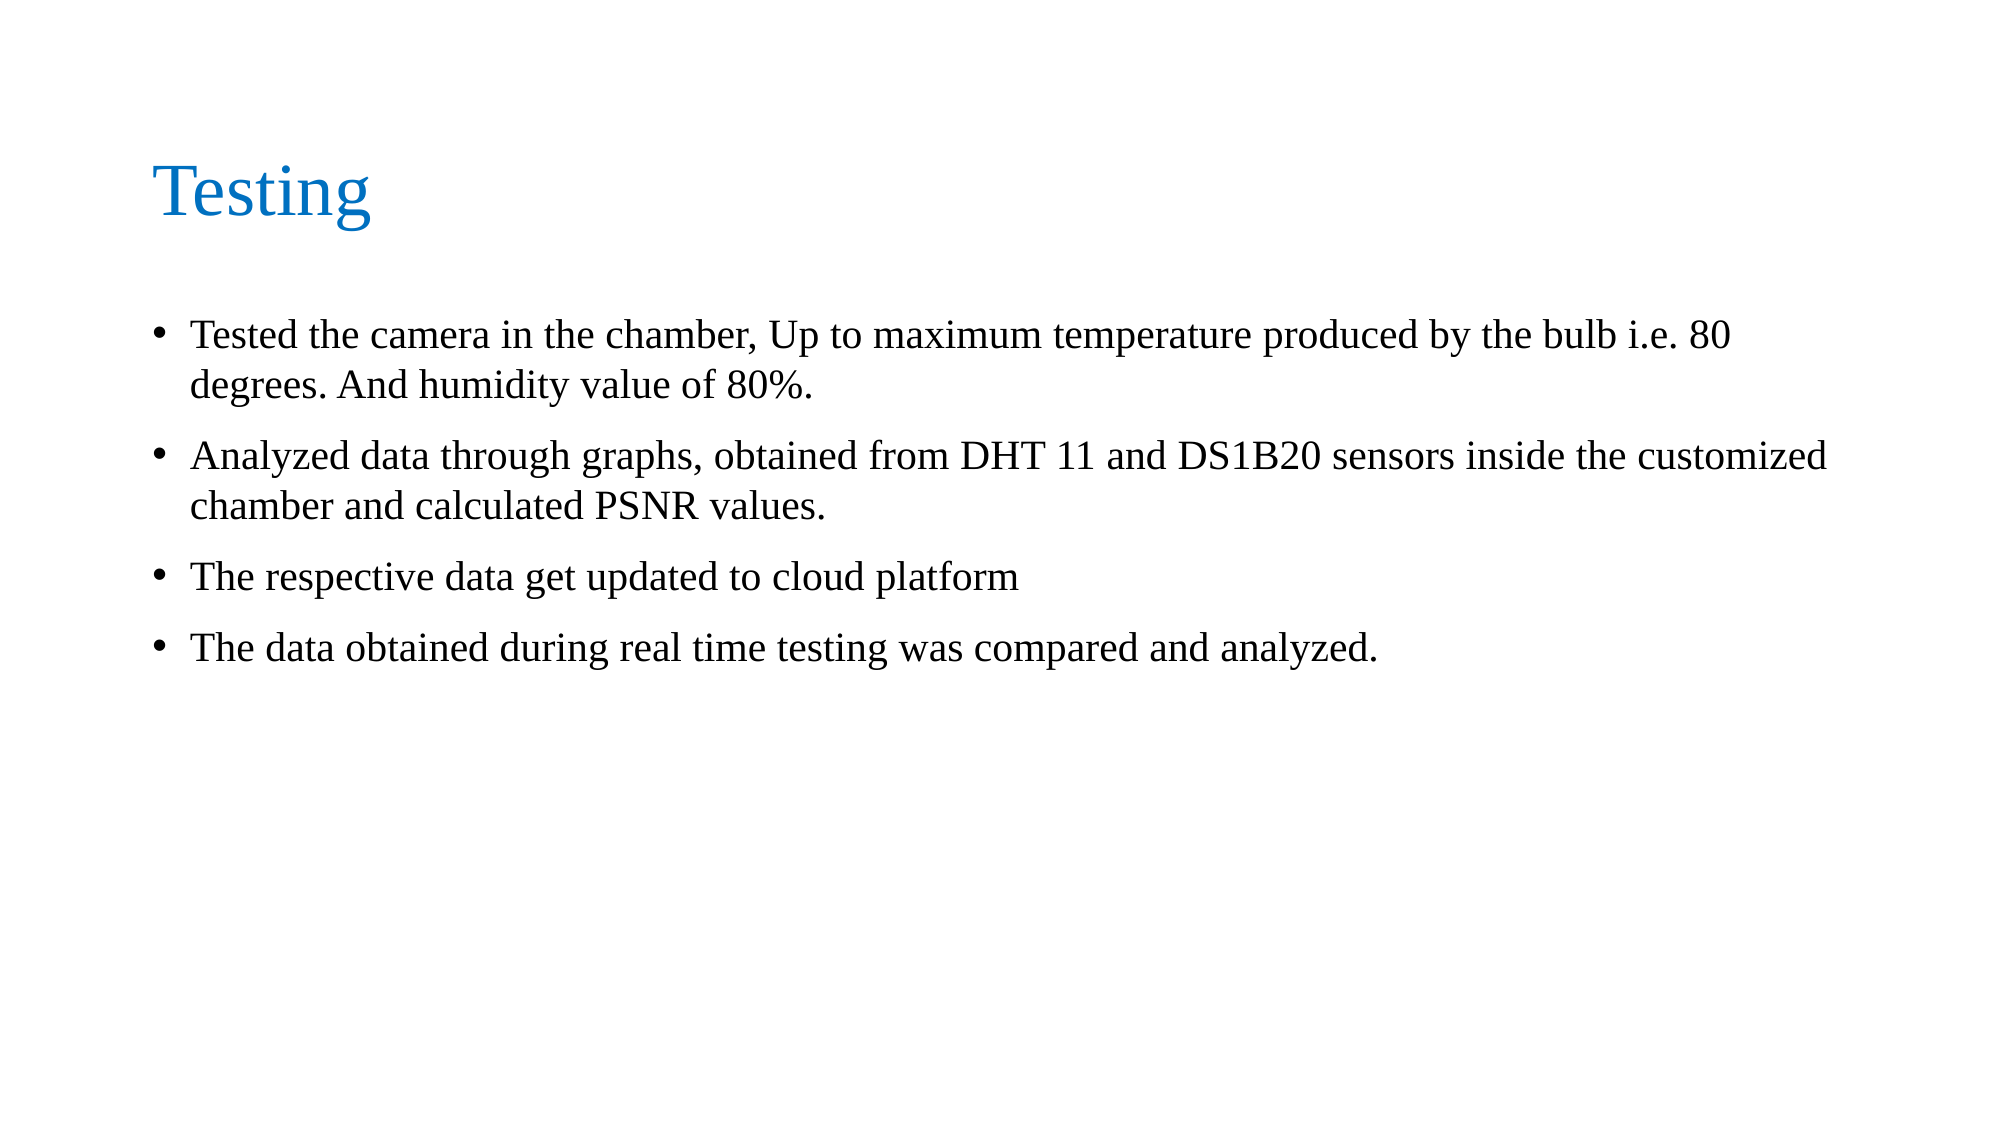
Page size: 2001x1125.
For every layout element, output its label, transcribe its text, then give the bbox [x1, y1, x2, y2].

list Tested the camera in the chamber, Up to maximum temperature produced by the bulb i.e. 80 degrees. And humidity value of 80%. Analyzed data through graphs, obtained from DHT 11 and DS1B20 sensors inside the customized chamber and calculated PSNR values. The respective data get updated to cloud platform The data obtained during real time testing was compared and analyzed. [137, 299, 1863, 1014]
title Testing [137, 82, 1863, 299]
